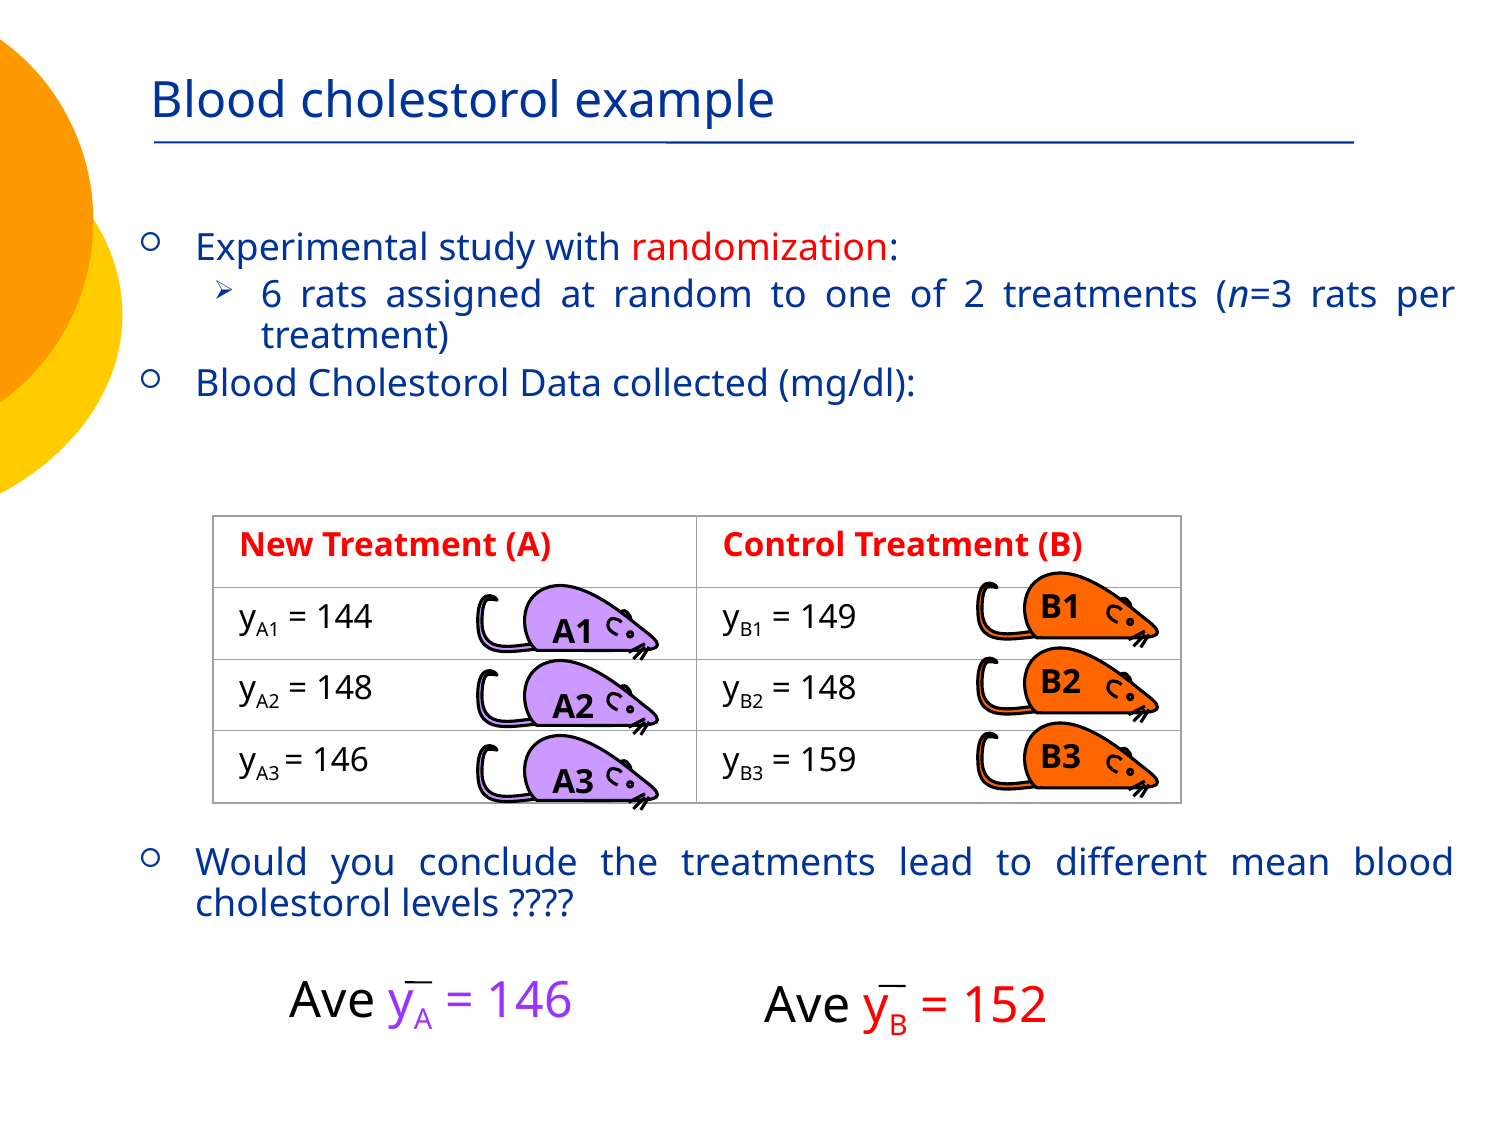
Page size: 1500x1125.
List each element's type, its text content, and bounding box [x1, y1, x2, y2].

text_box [974, 565, 1168, 639]
title Blood cholestorol example [135, 19, 1401, 136]
list Experimental study with randomization: 6 rats assigned at random to one of 2 treatments (n=3 rats per treatment) Blood Cholestorol Data collected (mg/dl): Would you conclude the treatments lead to different mean blood cholestorol levels ???? [123, 220, 1471, 899]
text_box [749, 965, 1151, 1041]
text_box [274, 959, 676, 1036]
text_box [474, 577, 668, 652]
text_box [474, 727, 668, 822]
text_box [974, 715, 1168, 809]
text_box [474, 652, 668, 727]
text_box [974, 640, 1168, 714]
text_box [212, 515, 1182, 804]
